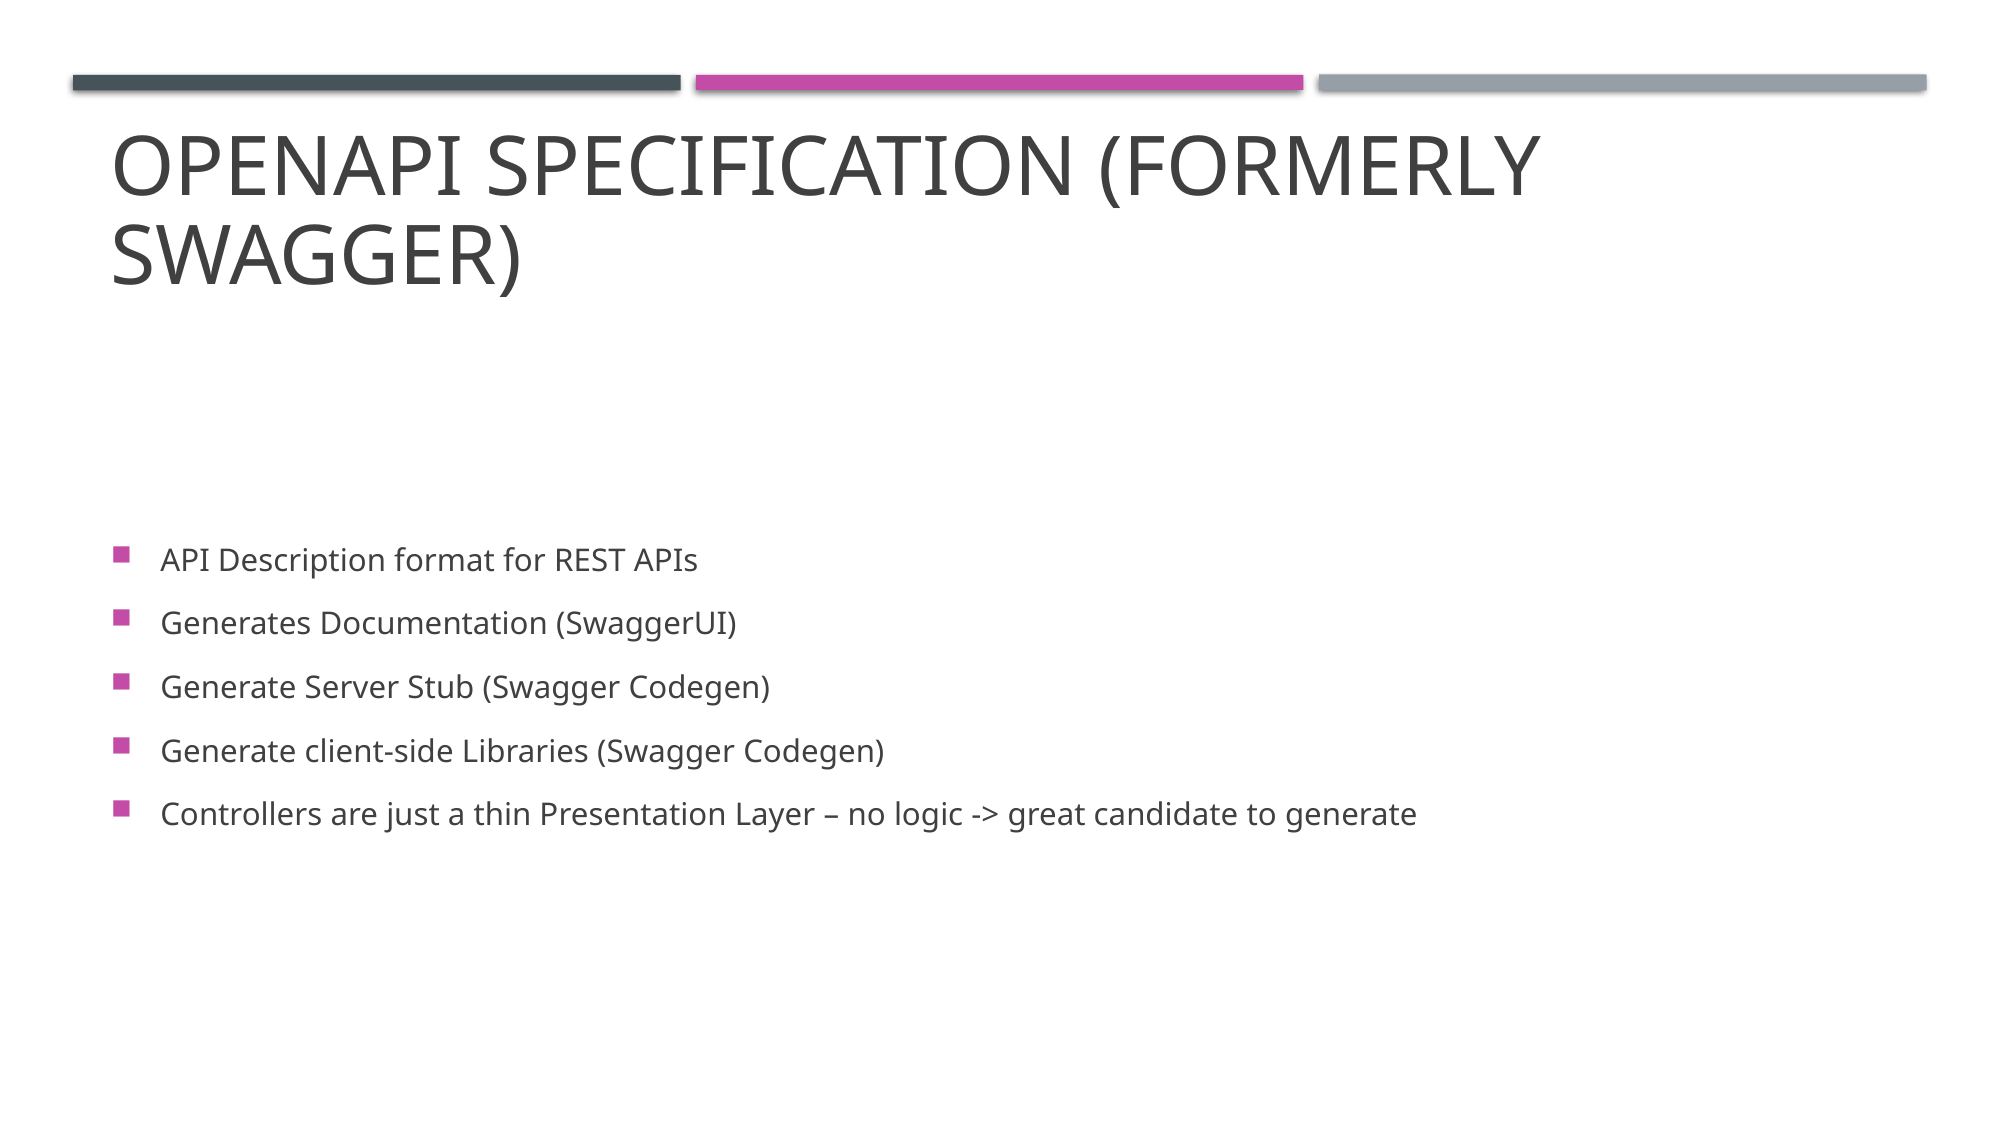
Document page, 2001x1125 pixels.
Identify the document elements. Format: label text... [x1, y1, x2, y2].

title Openapi specification (formerly swagger) [95, 115, 1905, 311]
list API Description format for REST APIs Generates Documentation (SwaggerUI) Generate Server Stub (Swagger Codegen) Generate client-side Libraries (Swagger Codegen) Controllers are just a thin Presentation Layer – no logic -> great candidate to generate [95, 383, 1905, 981]
